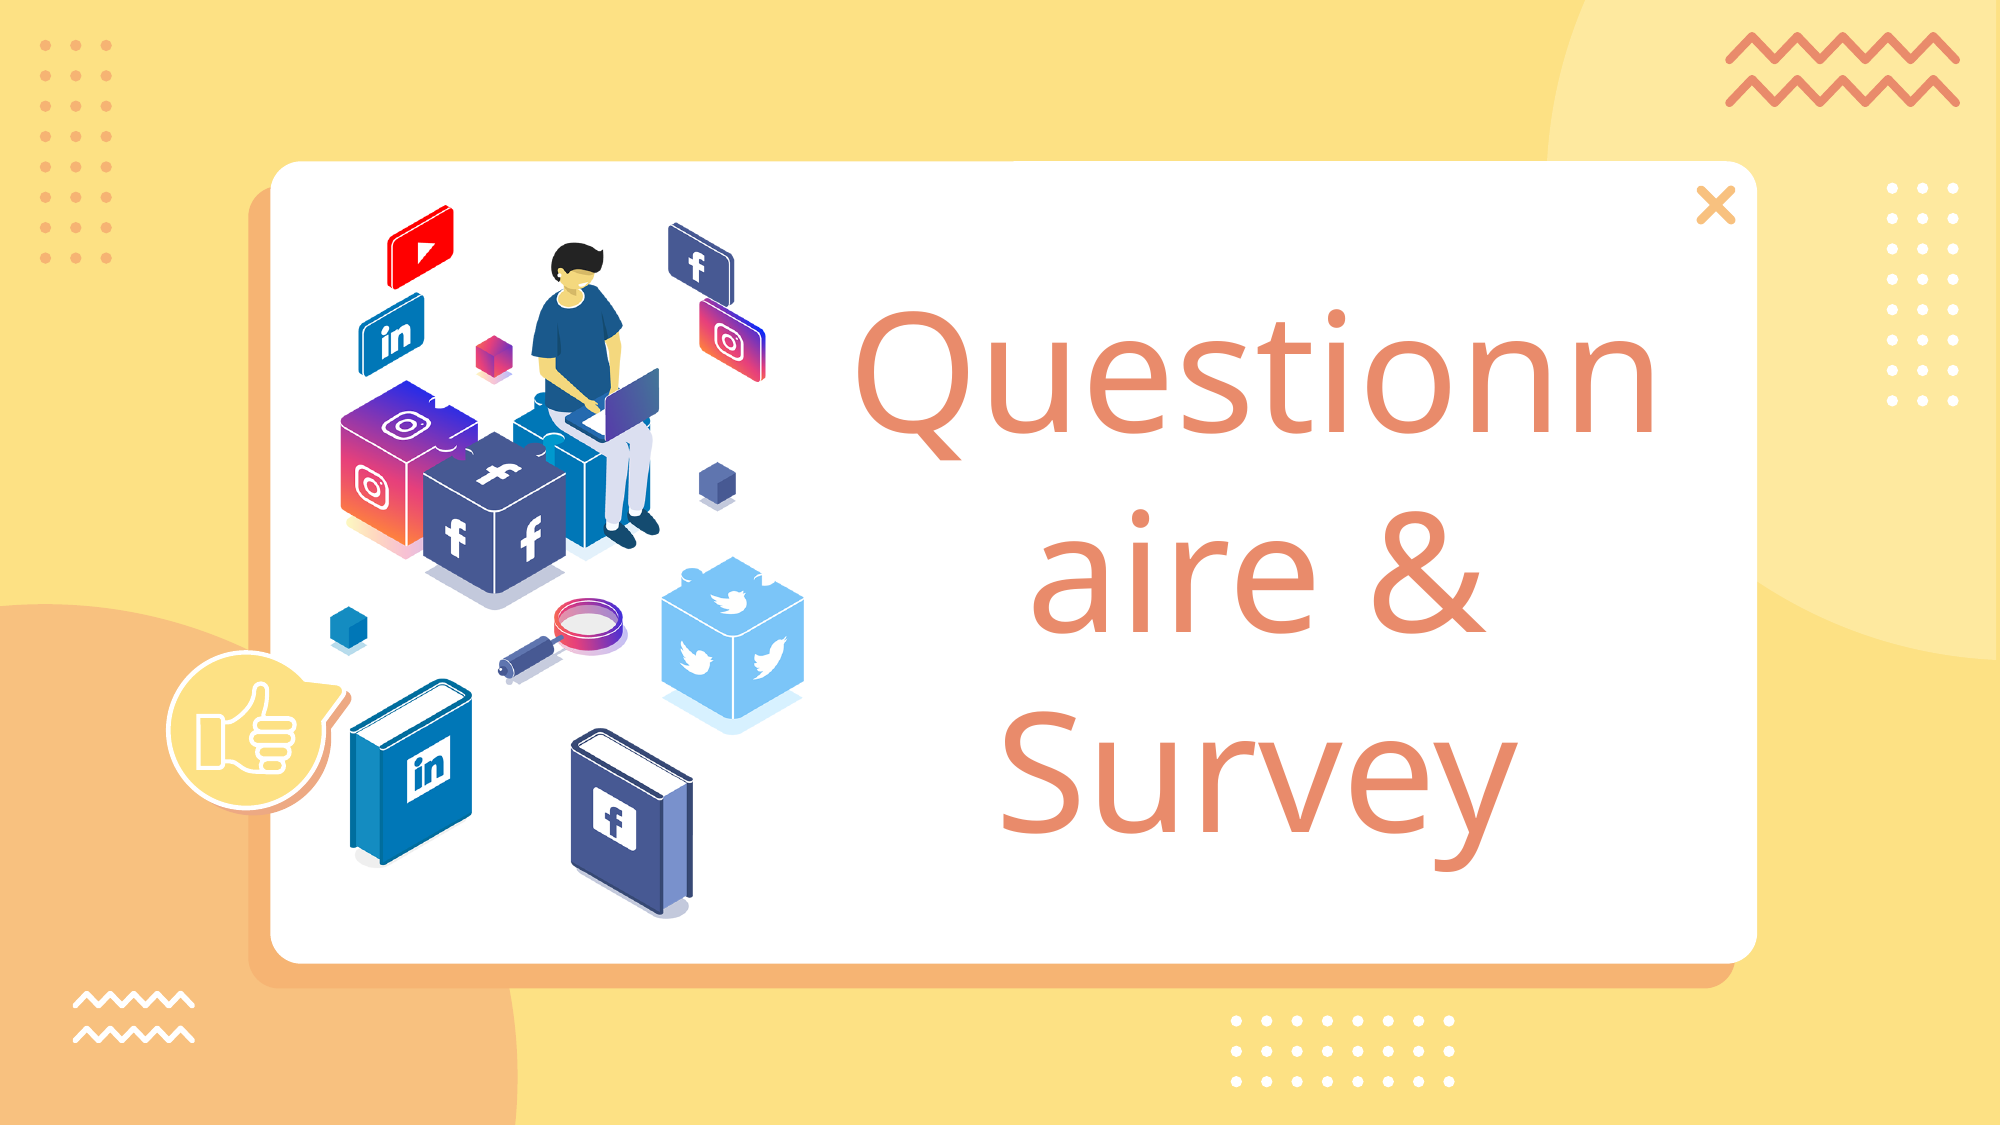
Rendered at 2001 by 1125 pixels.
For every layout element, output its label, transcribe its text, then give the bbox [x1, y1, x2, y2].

title Questionnaire & Survey [808, 255, 1727, 875]
picture [330, 205, 804, 920]
